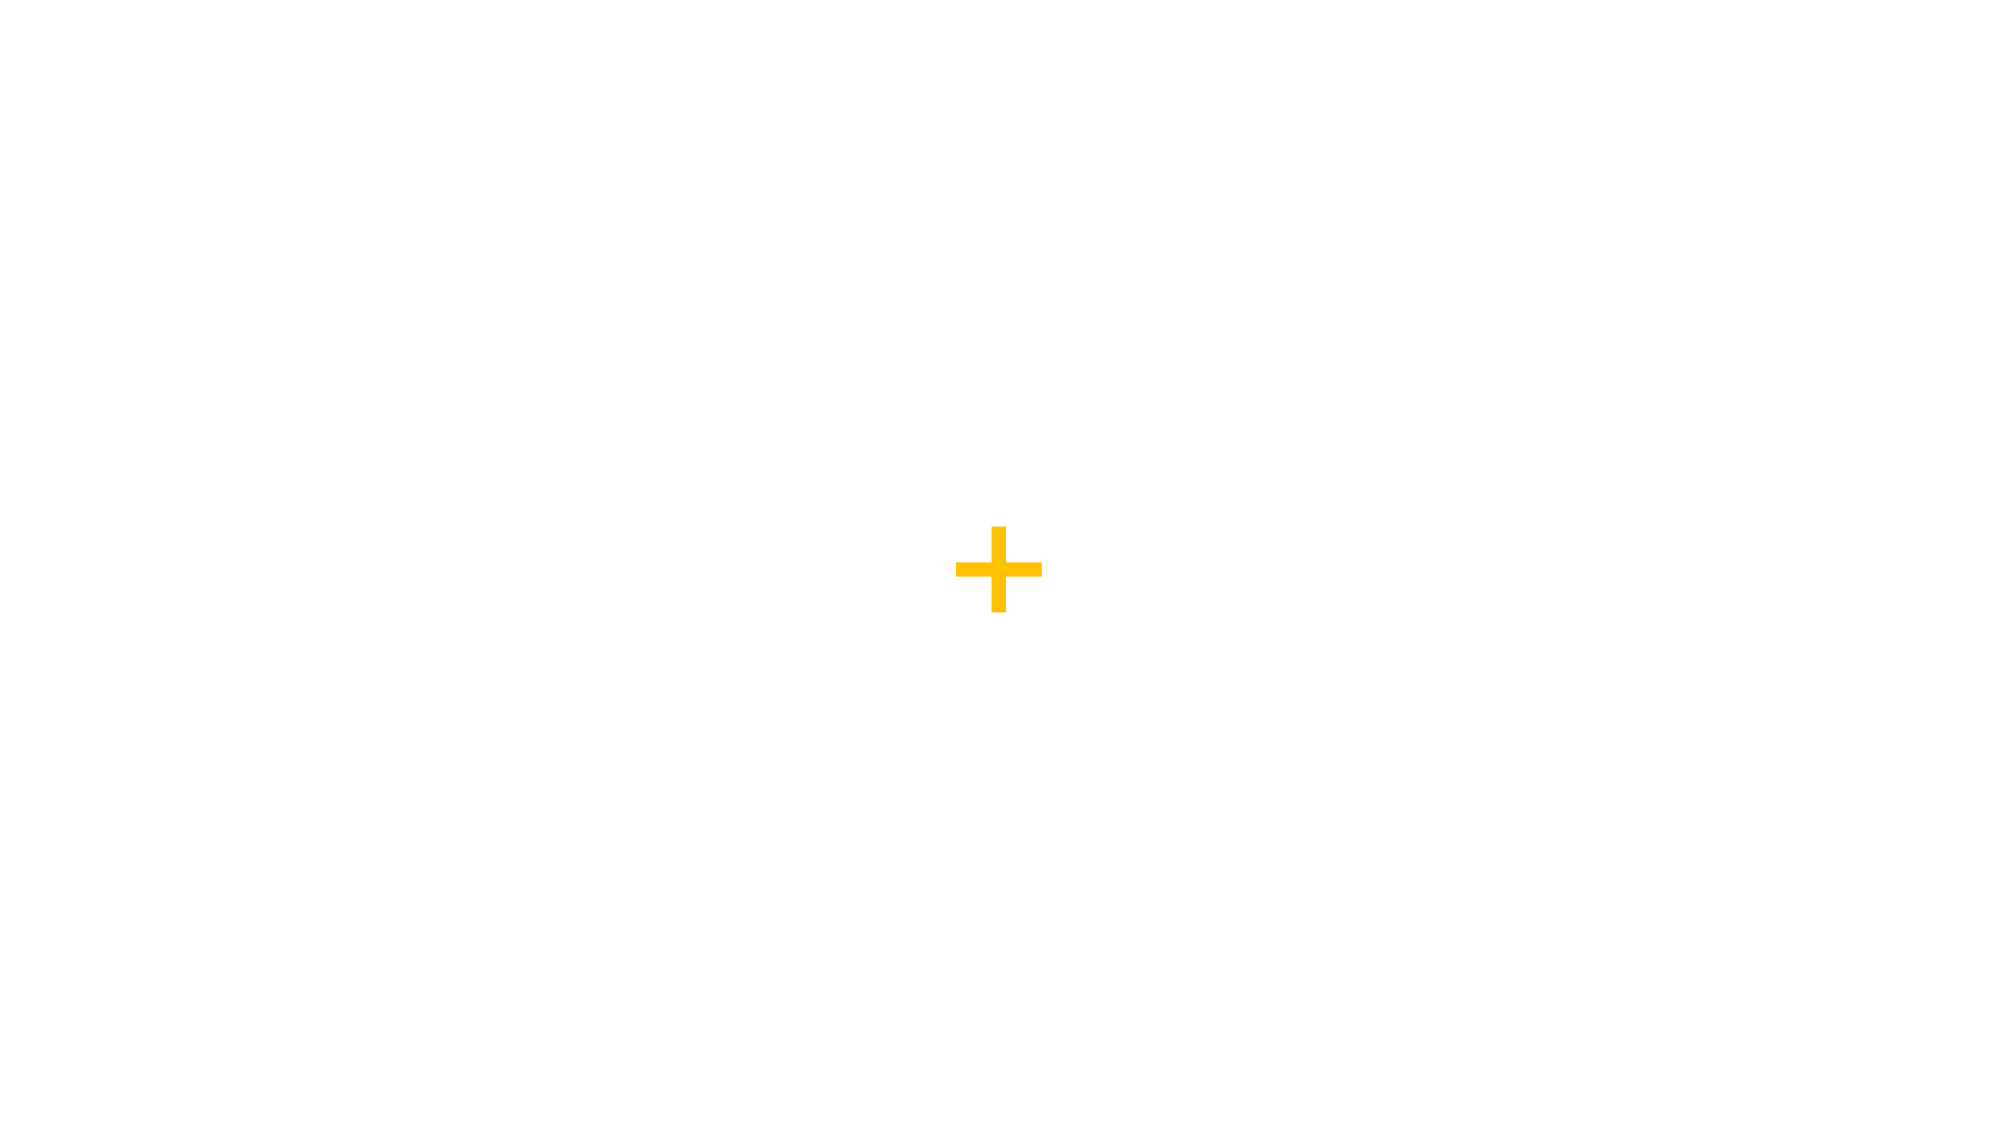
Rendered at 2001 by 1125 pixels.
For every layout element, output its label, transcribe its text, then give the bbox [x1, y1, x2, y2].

text_box + [502, 433, 1498, 689]
